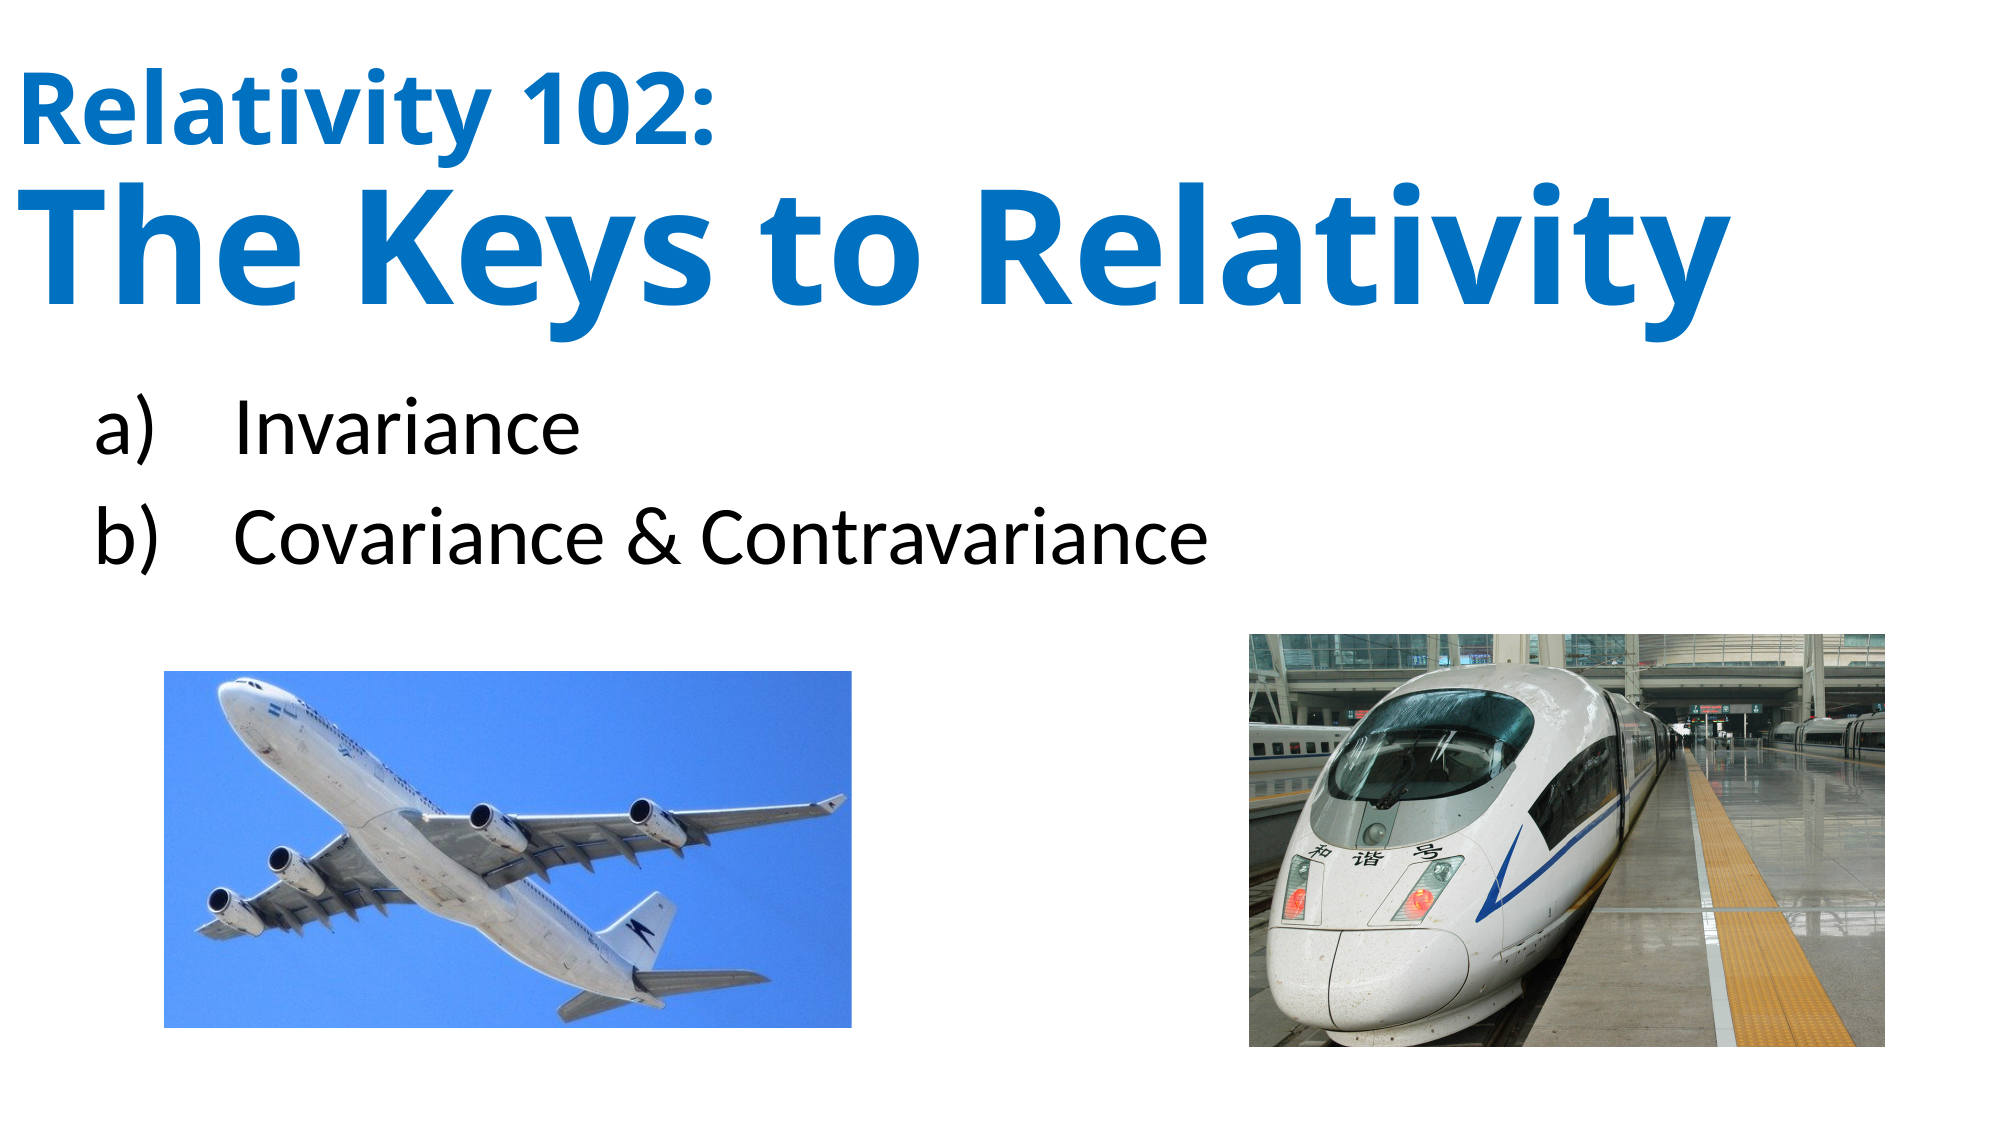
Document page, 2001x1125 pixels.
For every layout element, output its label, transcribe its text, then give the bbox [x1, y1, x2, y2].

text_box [164, 634, 1885, 1047]
title Relativity 102: The Keys to Relativity [0, 0, 1759, 347]
subtitle Invariance Covariance & Contravariance [78, 375, 1235, 591]
